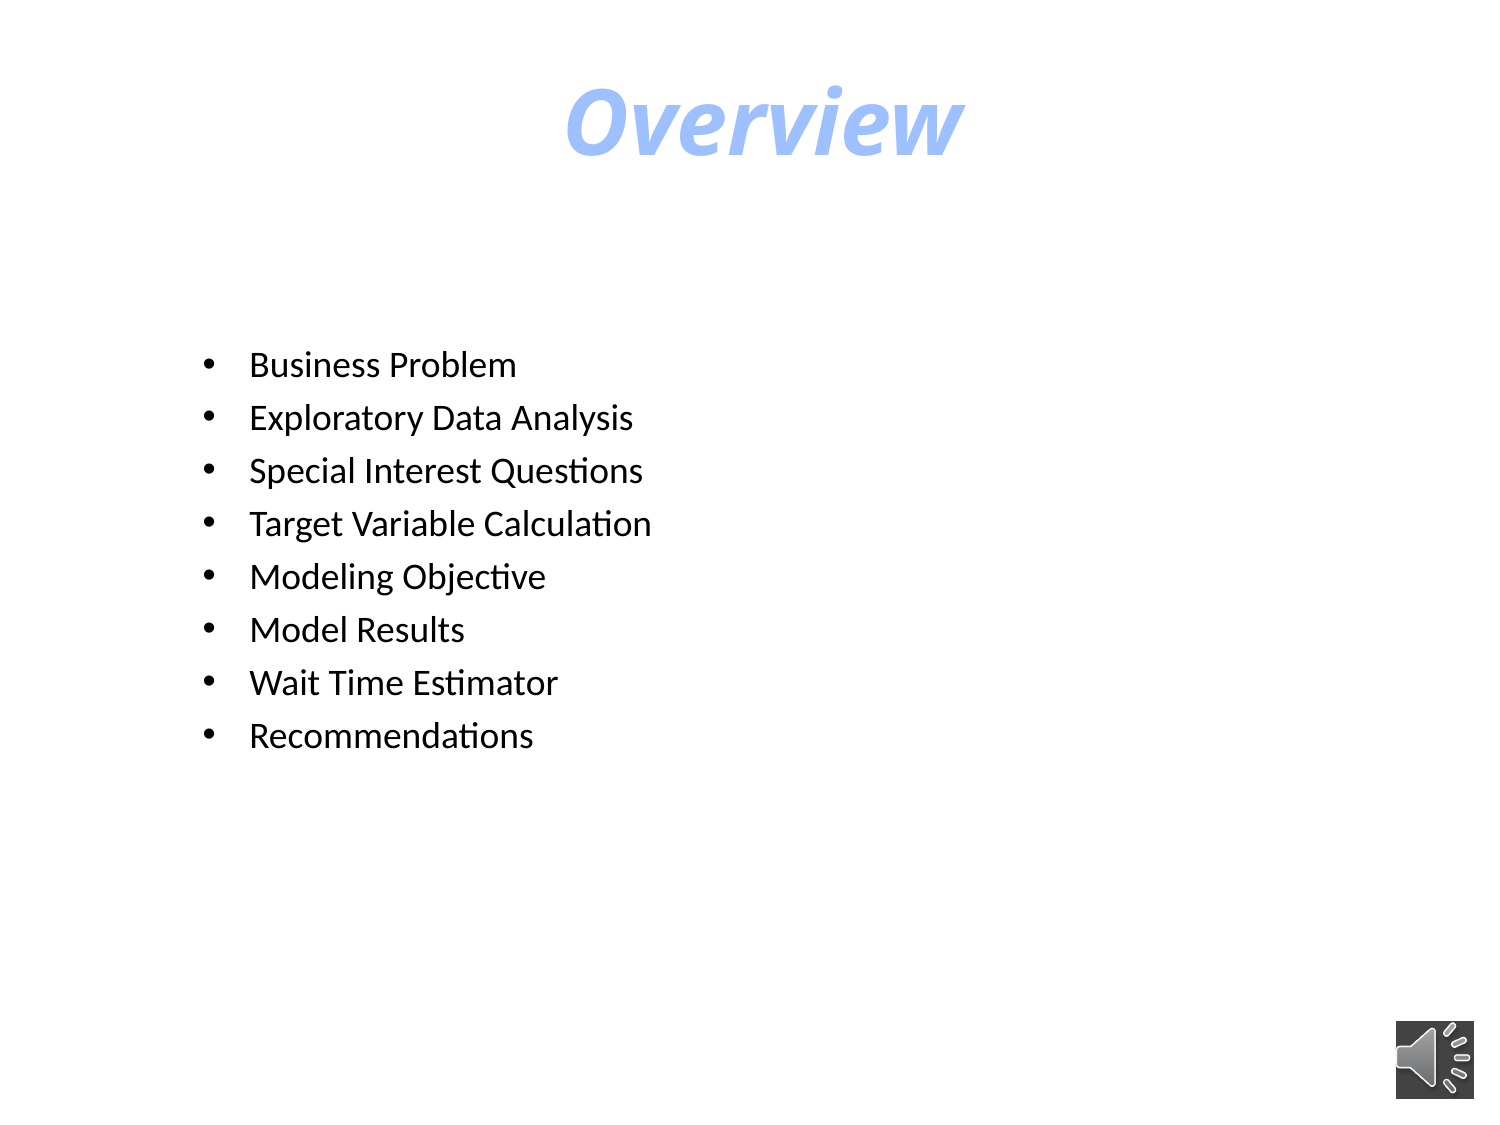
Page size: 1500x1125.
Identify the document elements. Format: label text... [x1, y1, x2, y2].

title Overview [125, 37, 1400, 201]
picture [1394, 1019, 1476, 1101]
text_box Business Problem Exploratory Data Analysis Special Interest Questions Target Variable Calculation Modeling Objective Model Results Wait Time Estimator Recommendations [187, 337, 1163, 888]
